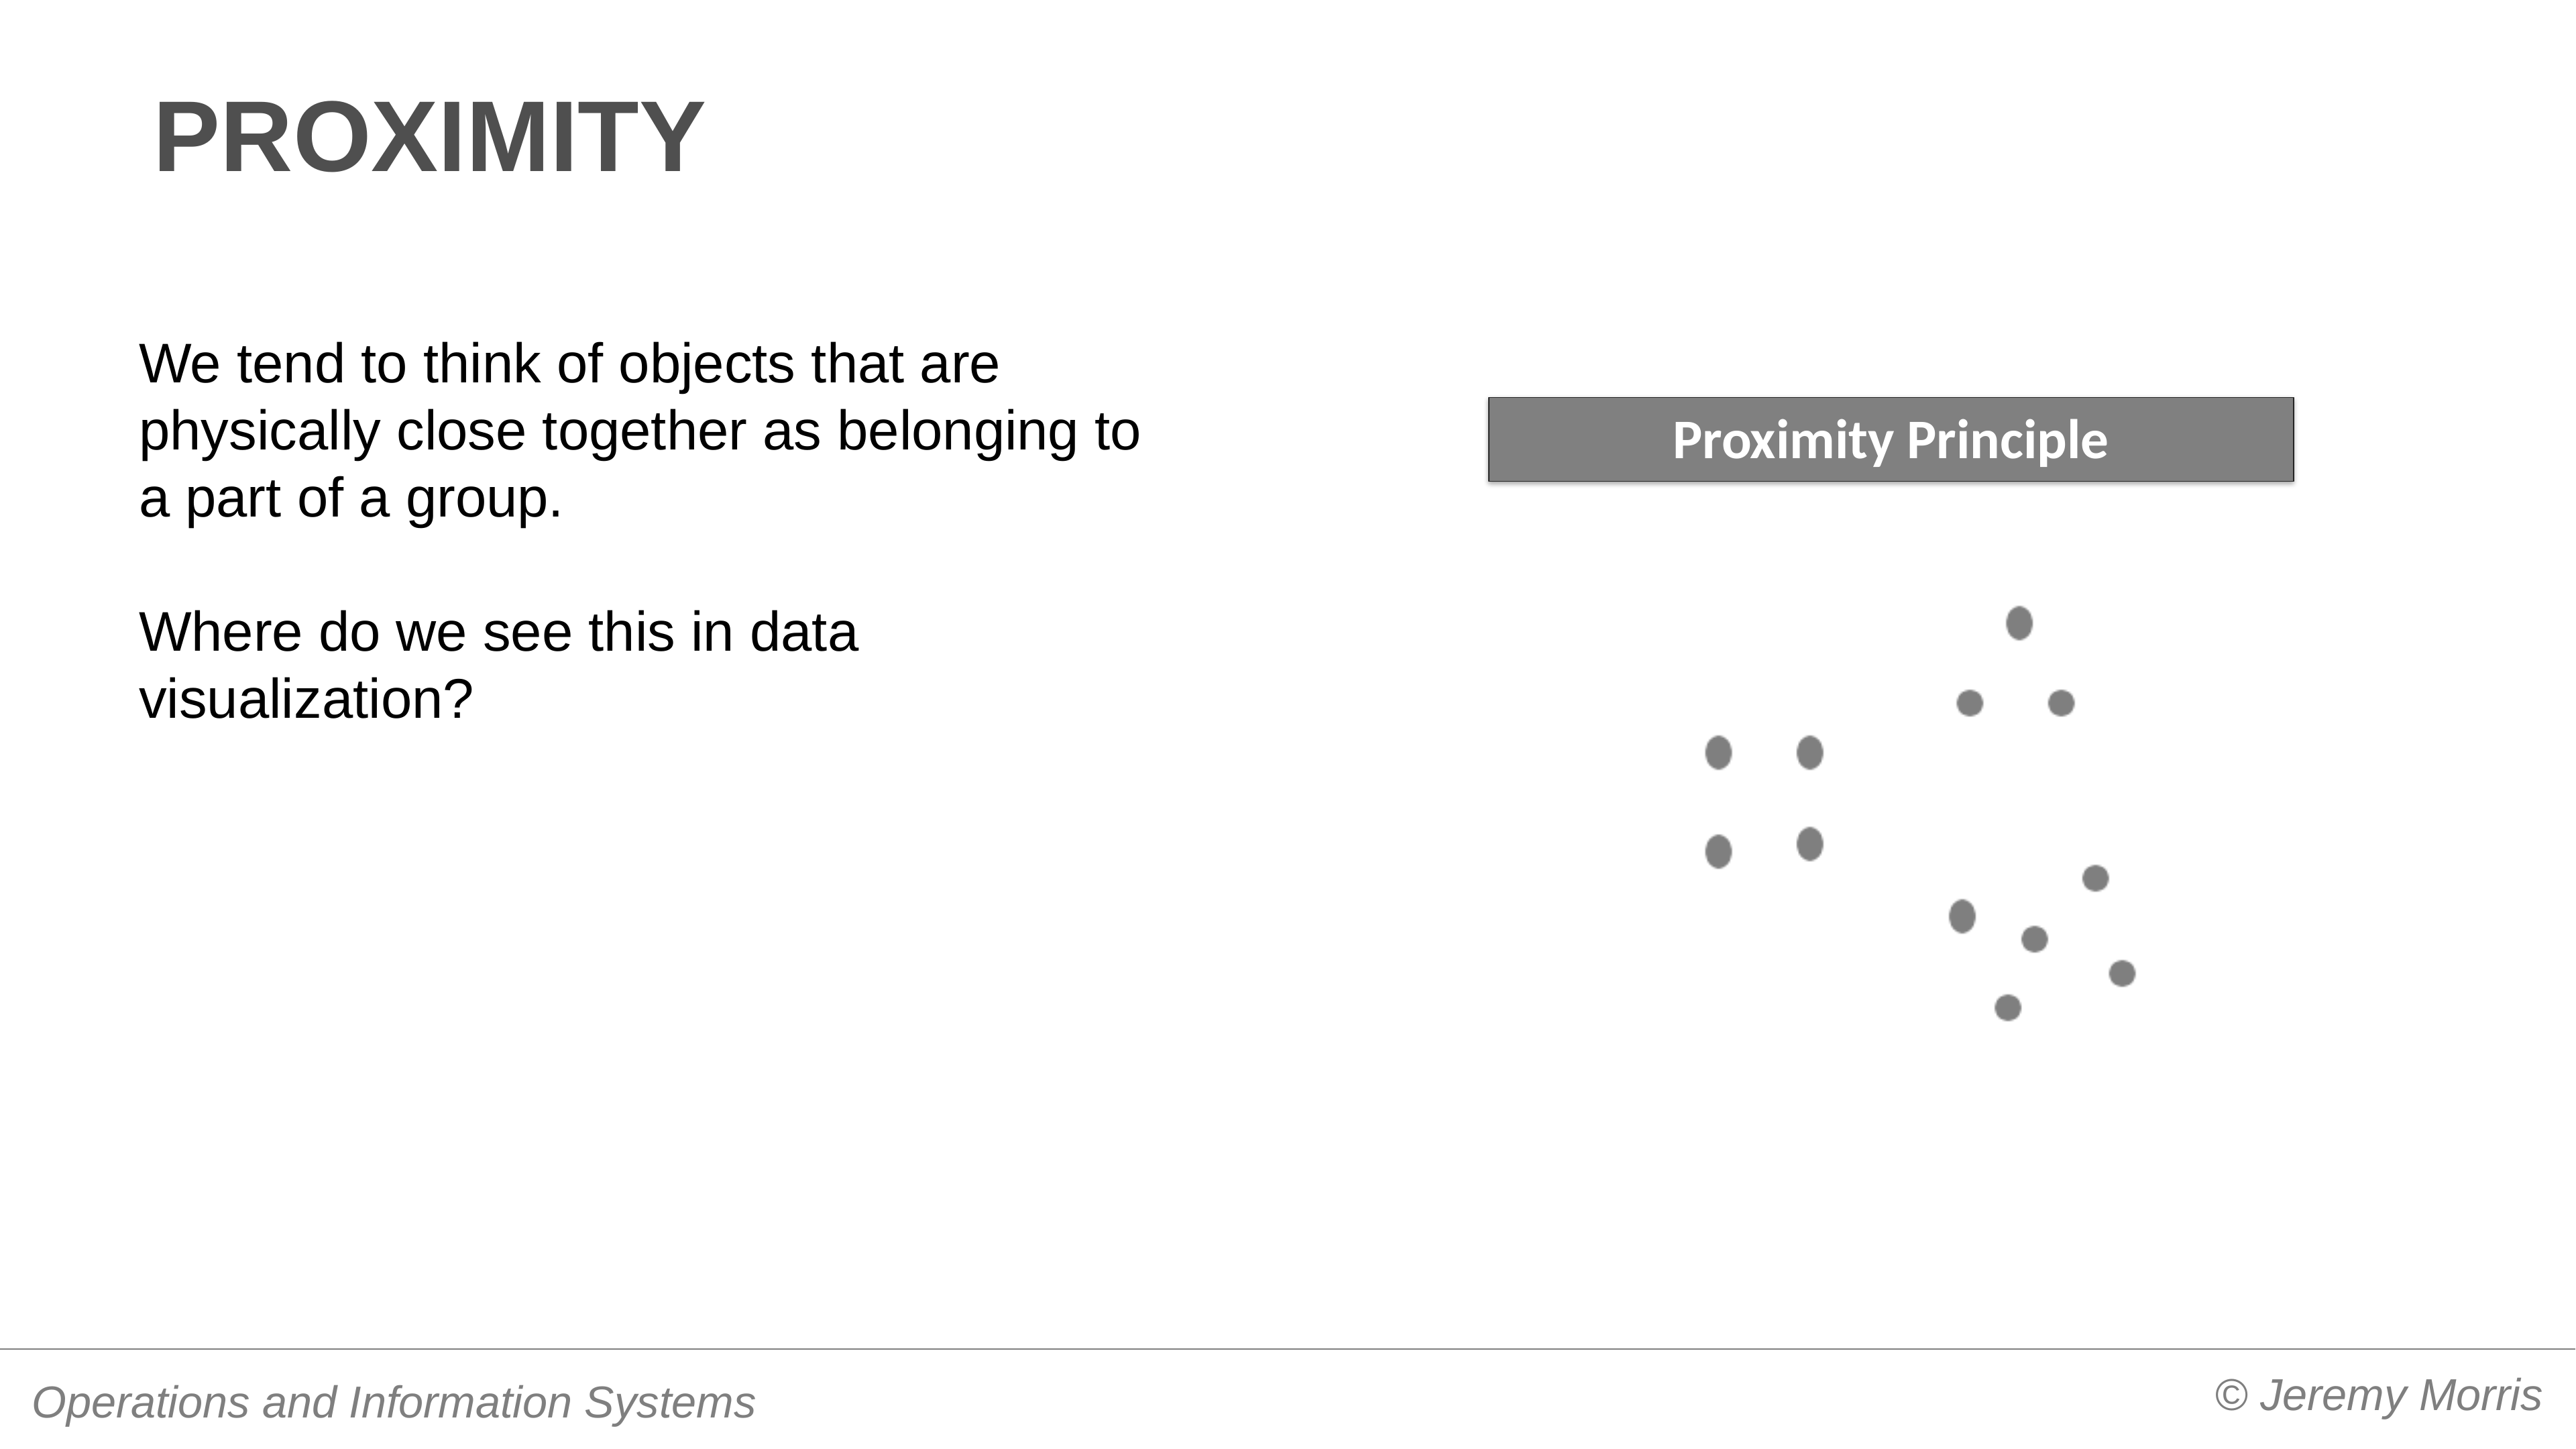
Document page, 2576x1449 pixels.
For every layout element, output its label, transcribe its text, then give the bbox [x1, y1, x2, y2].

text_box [1488, 397, 2294, 1129]
text_box We tend to think of objects that are physically close together as belonging to a part of a group. Where do we see this in data visualization? [129, 321, 1198, 735]
title proximity [128, 53, 2447, 204]
